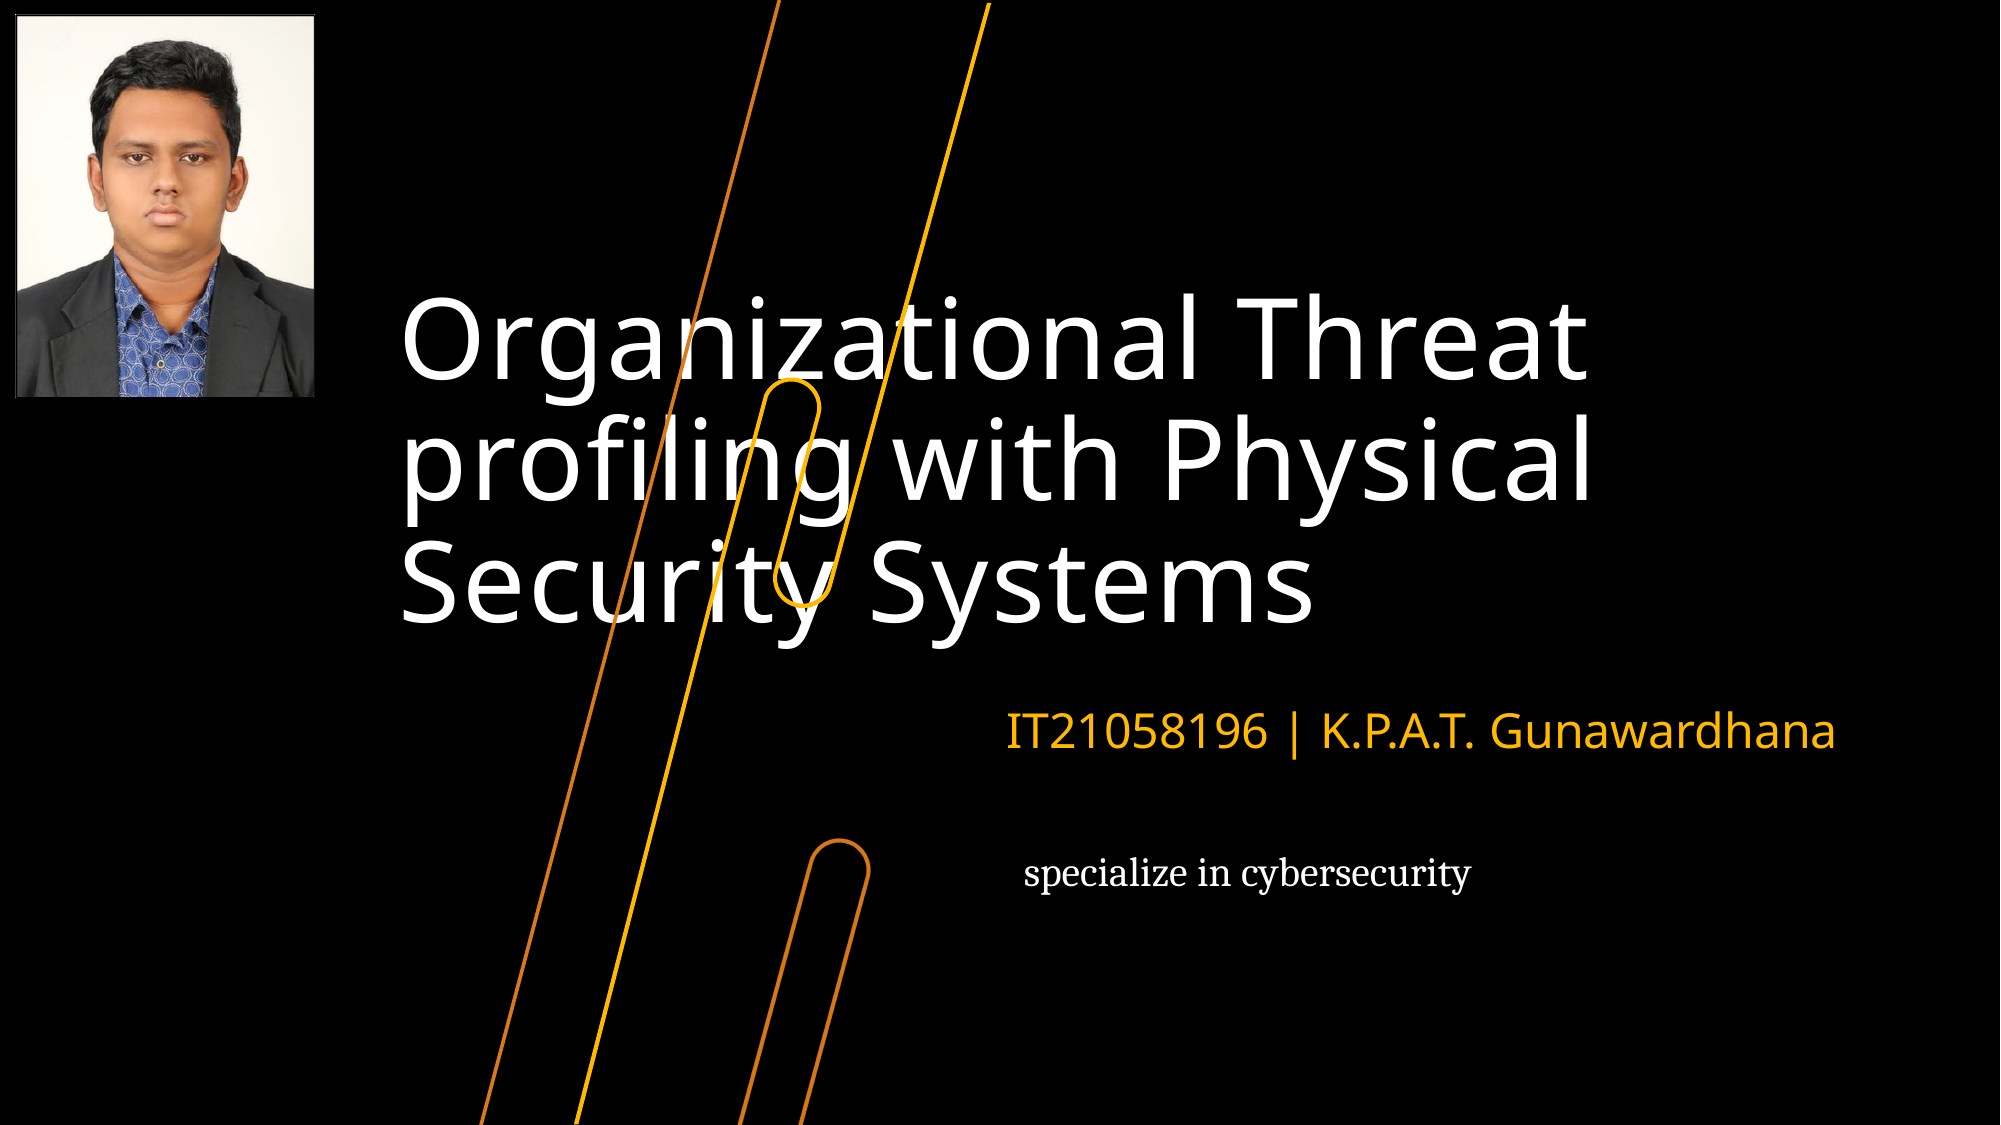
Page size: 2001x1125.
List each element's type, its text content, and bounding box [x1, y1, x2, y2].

subtitle IT21058196 | K.P.A.T. Gunawardhana [991, 684, 1872, 811]
list specialize in cybersecurity [1008, 845, 1529, 940]
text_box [479, 0, 780, 1125]
picture [14, 13, 315, 398]
picture [780, 831, 879, 1125]
text_box [790, 2, 992, 609]
title Organizational Threat profiling with Physical Security Systems [383, 397, 477, 654]
title Organizational Threat profiling with Physical Security Systems [790, 397, 1935, 654]
